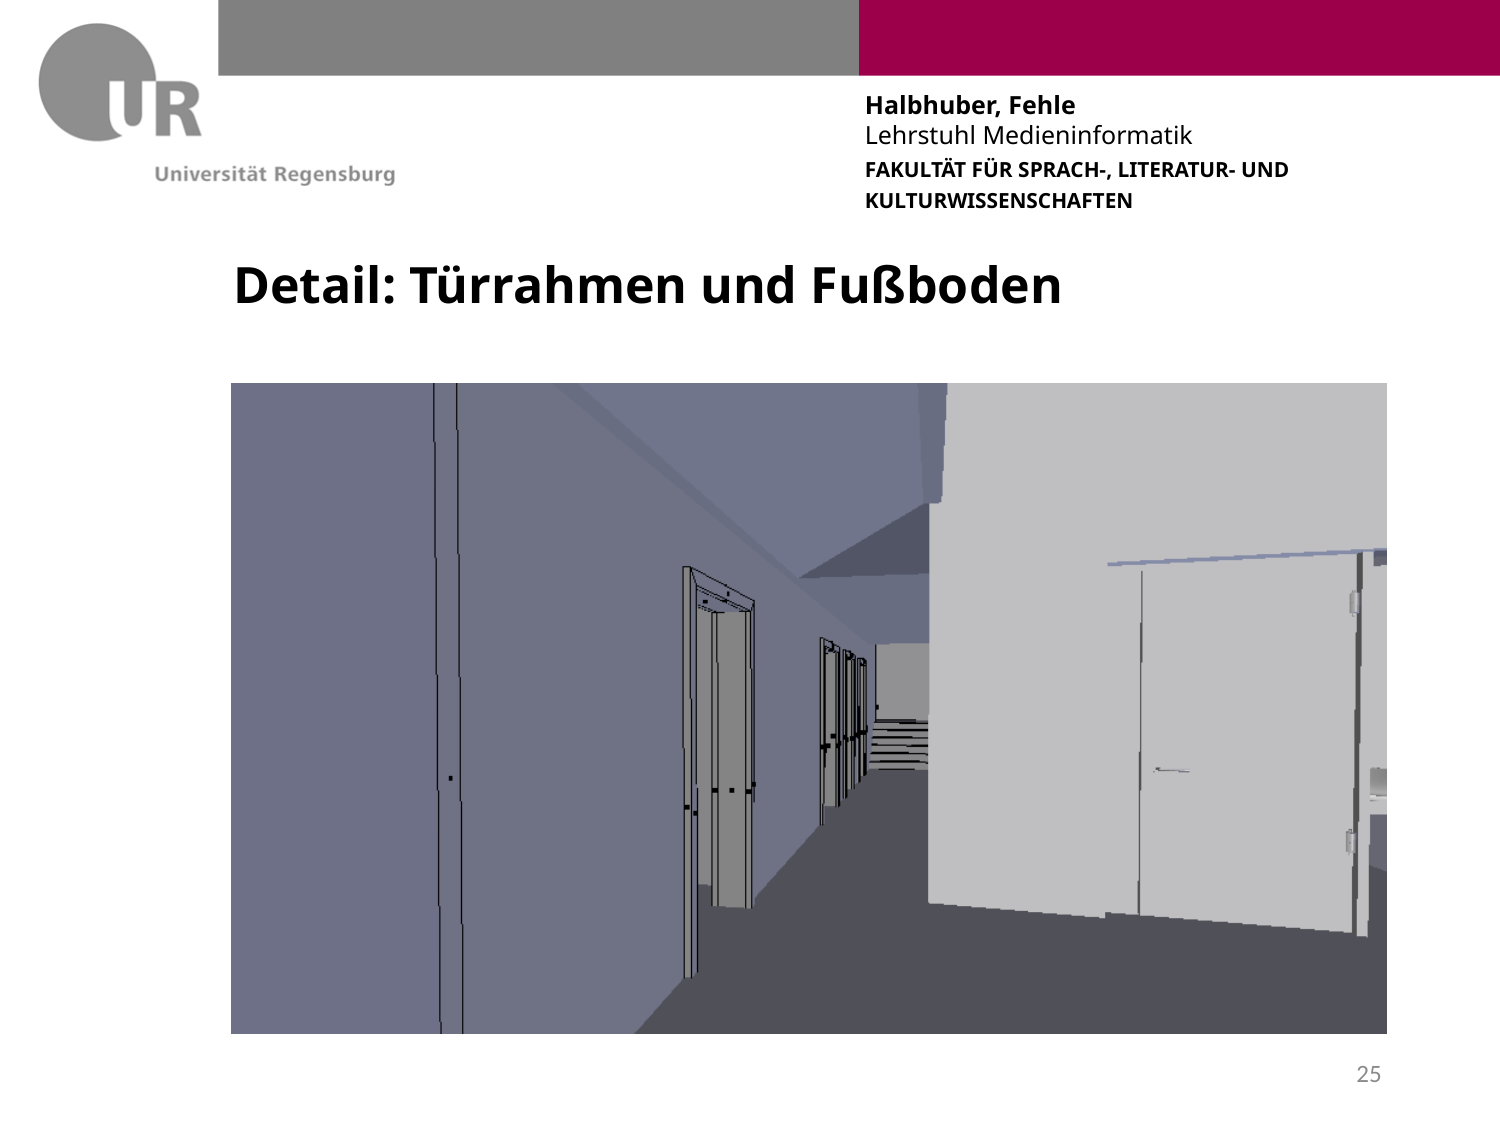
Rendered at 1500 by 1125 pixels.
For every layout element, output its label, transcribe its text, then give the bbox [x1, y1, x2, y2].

title Detail: Türrahmen und Fußboden [218, 246, 1398, 361]
slide_number 25 [1059, 1042, 1397, 1103]
picture [17, 18, 419, 209]
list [231, 383, 1387, 1034]
